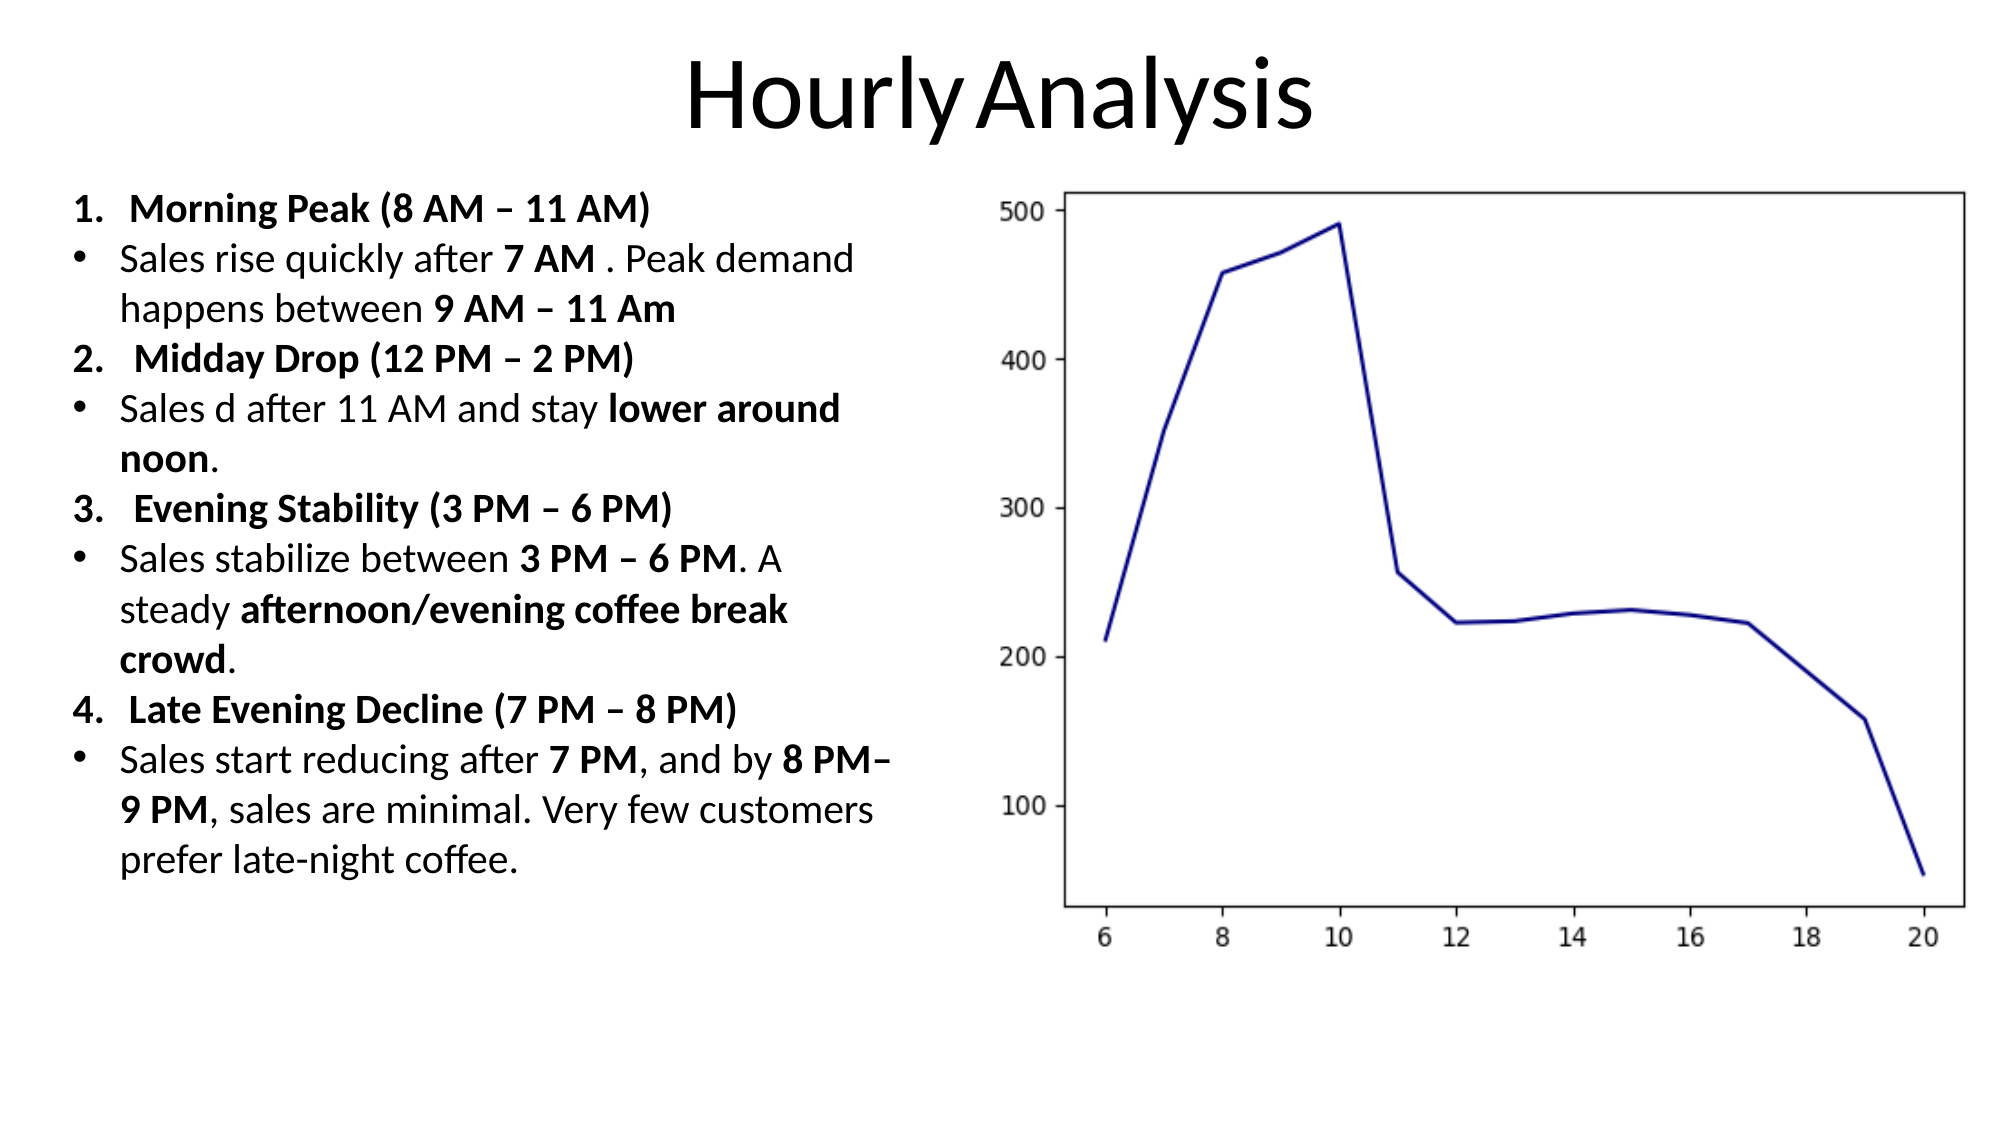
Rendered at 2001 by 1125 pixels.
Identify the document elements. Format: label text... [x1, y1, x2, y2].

text_box Hourly Analysis [500, 17, 1500, 158]
text_box Morning Peak (8 AM – 11 AM) Sales rise quickly after 7 AM . Peak demand happens between 9 AM – 11 Am 2. Midday Drop (12 PM – 2 PM) Sales d after 11 AM and stay lower around noon. 3. Evening Stability (3 PM – 6 PM) Sales stabilize between 3 PM – 6 PM. A steady afternoon/evening coffee break crowd. Late Evening Decline (7 PM – 8 PM) Sales start reducing after 7 PM, and by 8 PM–9 PM, sales are minimal. Very few customers prefer late-night coffee. [57, 173, 914, 1125]
picture [981, 173, 1982, 973]
